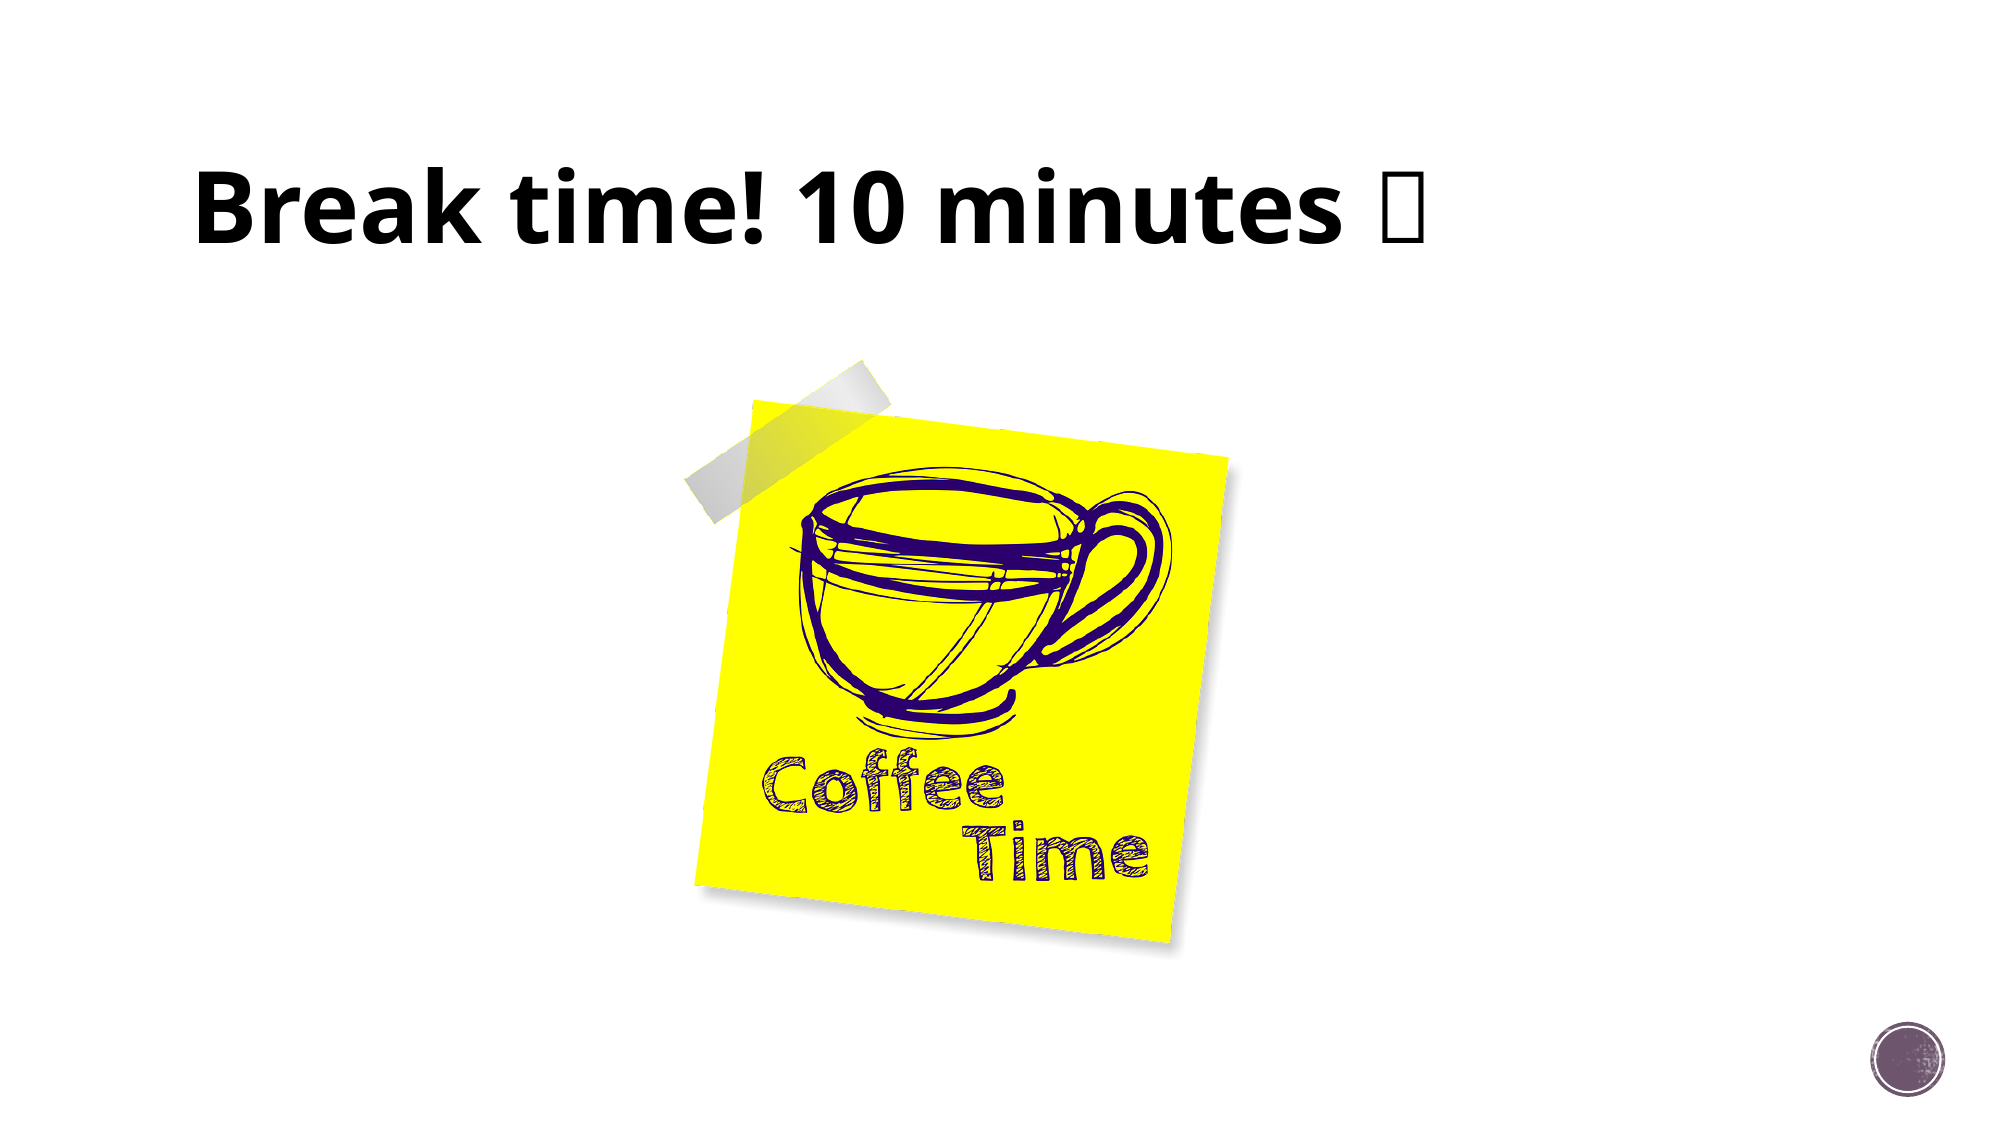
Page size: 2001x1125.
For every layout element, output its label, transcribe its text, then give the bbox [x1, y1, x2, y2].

title Break time! 10 minutes  [175, 79, 1826, 344]
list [620, 346, 1281, 1007]
